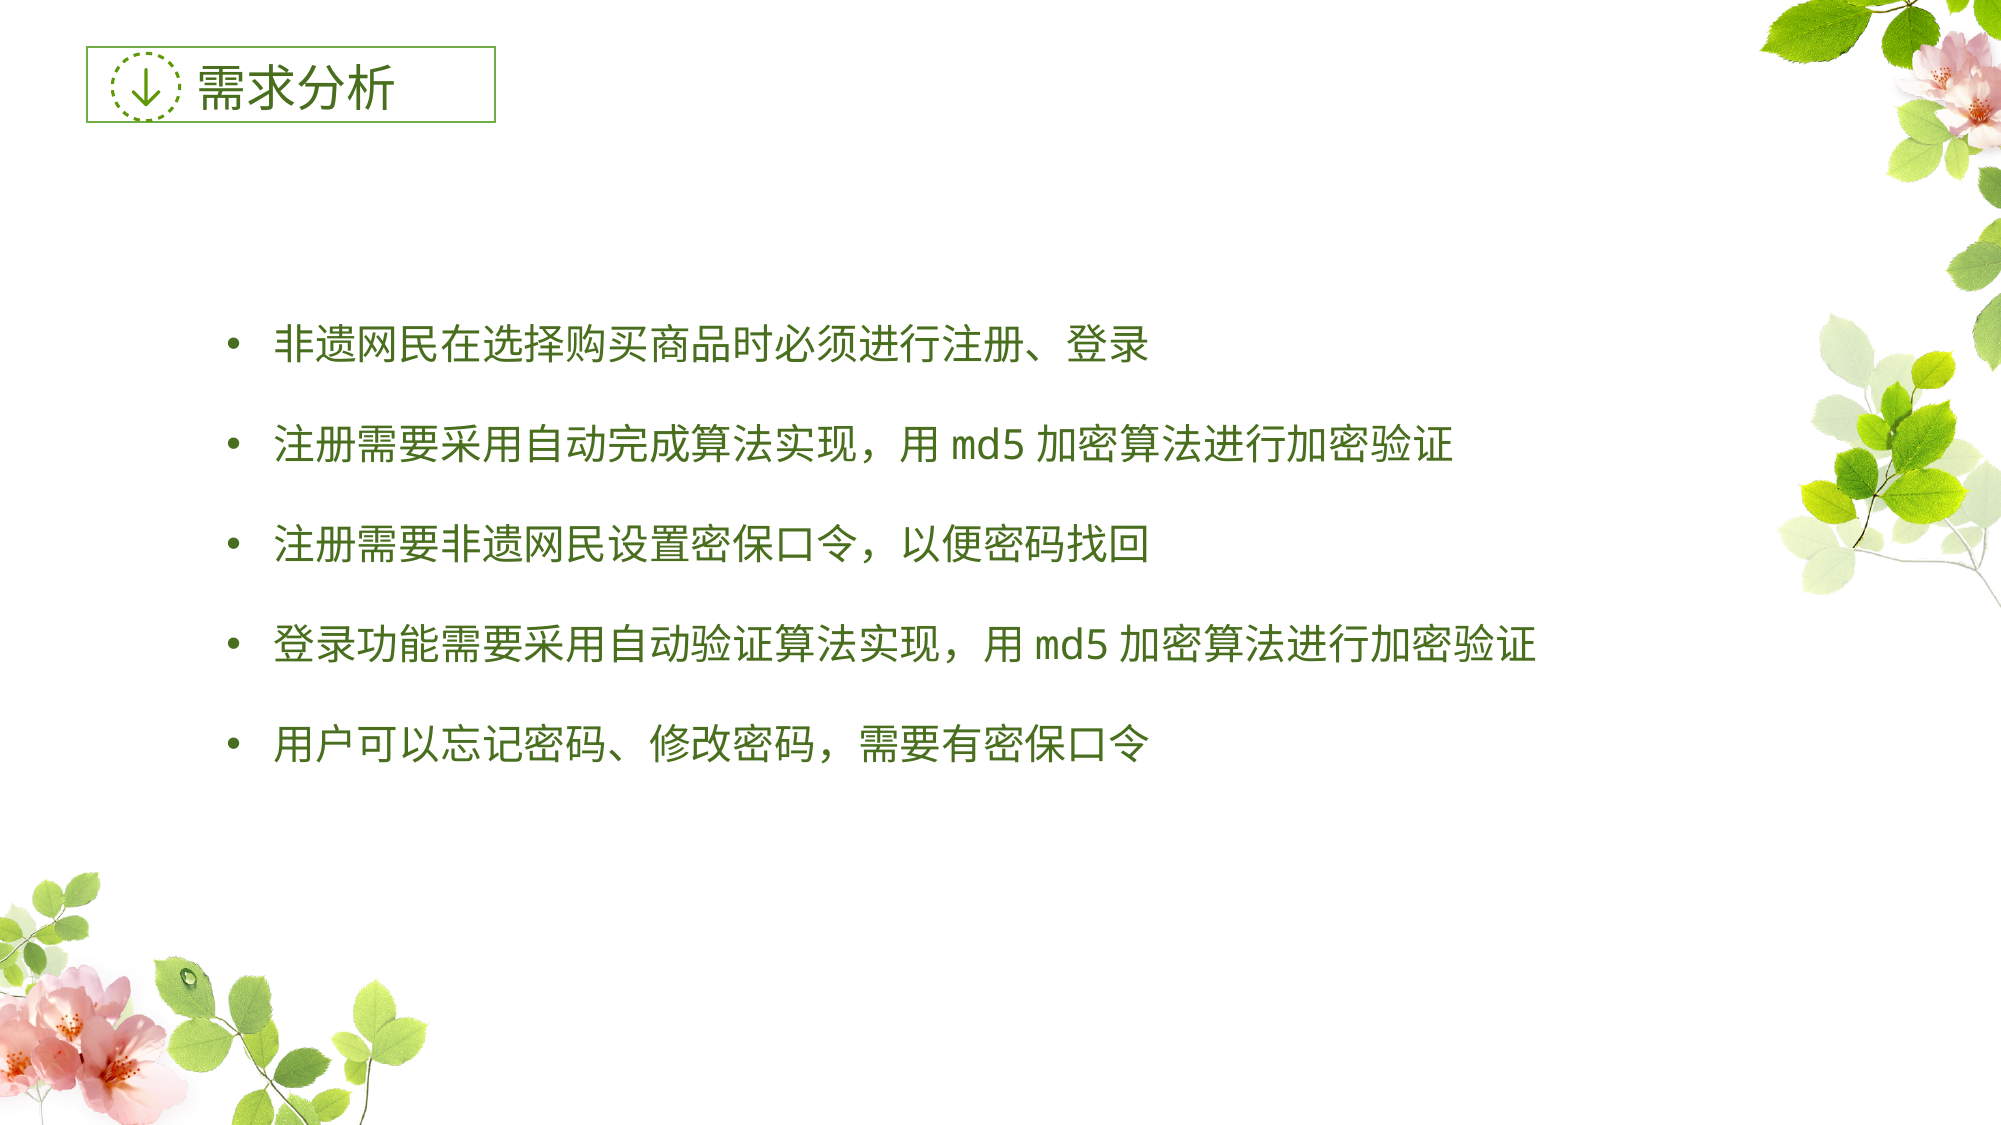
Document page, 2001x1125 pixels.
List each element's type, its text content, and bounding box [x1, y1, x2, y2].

text_box [114, 65, 121, 73]
text_box [167, 106, 175, 113]
text_box [110, 90, 116, 97]
text_box [133, 52, 140, 58]
picture [0, 839, 450, 1125]
text_box [167, 60, 175, 68]
text_box [177, 83, 182, 91]
text_box [157, 114, 165, 120]
text_box [157, 54, 165, 60]
text_box [133, 116, 141, 122]
text_box [122, 57, 129, 64]
text_box [110, 77, 115, 85]
picture [1706, 0, 2001, 627]
text_box [174, 95, 180, 103]
text_box 非遗网民在选择购买商品时必须进行注册、登录 注册需要采用自动完成算法实现，用md5加密算法进行加密验证 注册需要非遗网民设置密保口令，以便密码找回 登录功能需要采用自动验证算法实现，用md5加密算法进行加密验证 用户可以忘记密码、修改密码，需要有密保口令 [211, 200, 1732, 960]
text_box [174, 71, 180, 79]
text_box [122, 110, 130, 117]
text_box [86, 46, 496, 123]
text_box 需求分析 [181, 49, 470, 124]
text_box [131, 67, 161, 107]
text_box [114, 101, 121, 109]
text_box [145, 51, 153, 56]
